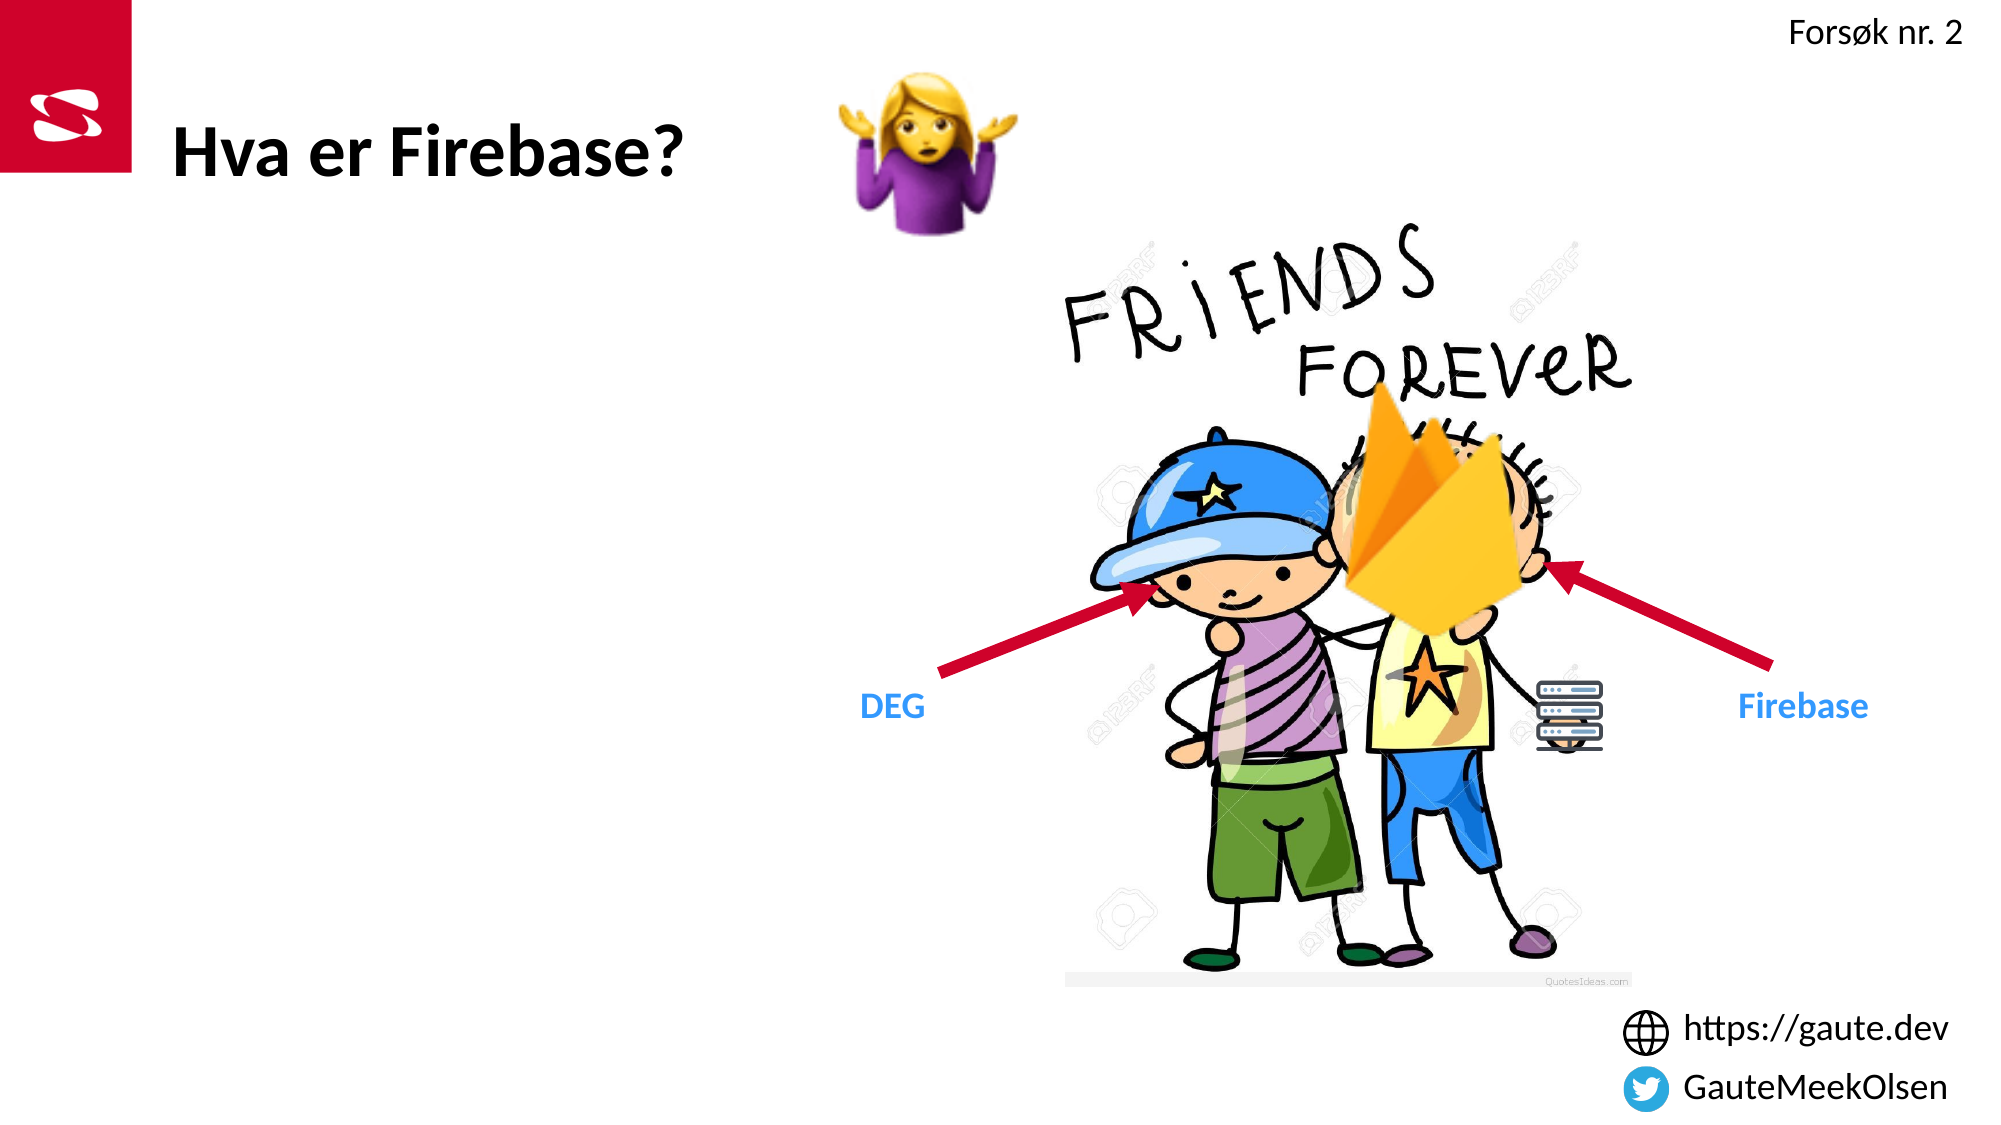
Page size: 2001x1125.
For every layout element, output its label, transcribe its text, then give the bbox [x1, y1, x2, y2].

text_box DEG [845, 673, 989, 733]
text_box GauteMeekOlsen [1720, 1054, 1986, 1115]
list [1324, 381, 1525, 639]
text_box Forsøk nr. 2 [1773, 0, 2000, 60]
picture [1572, 1010, 1720, 1124]
picture [30, 89, 102, 142]
text_box https://gaute.dev [1668, 995, 1986, 1054]
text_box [939, 585, 1161, 674]
title Hva er Firebase? [157, 0, 1844, 200]
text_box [1542, 562, 1772, 667]
picture [768, 57, 1632, 987]
text_box Firebase [1723, 673, 1902, 733]
